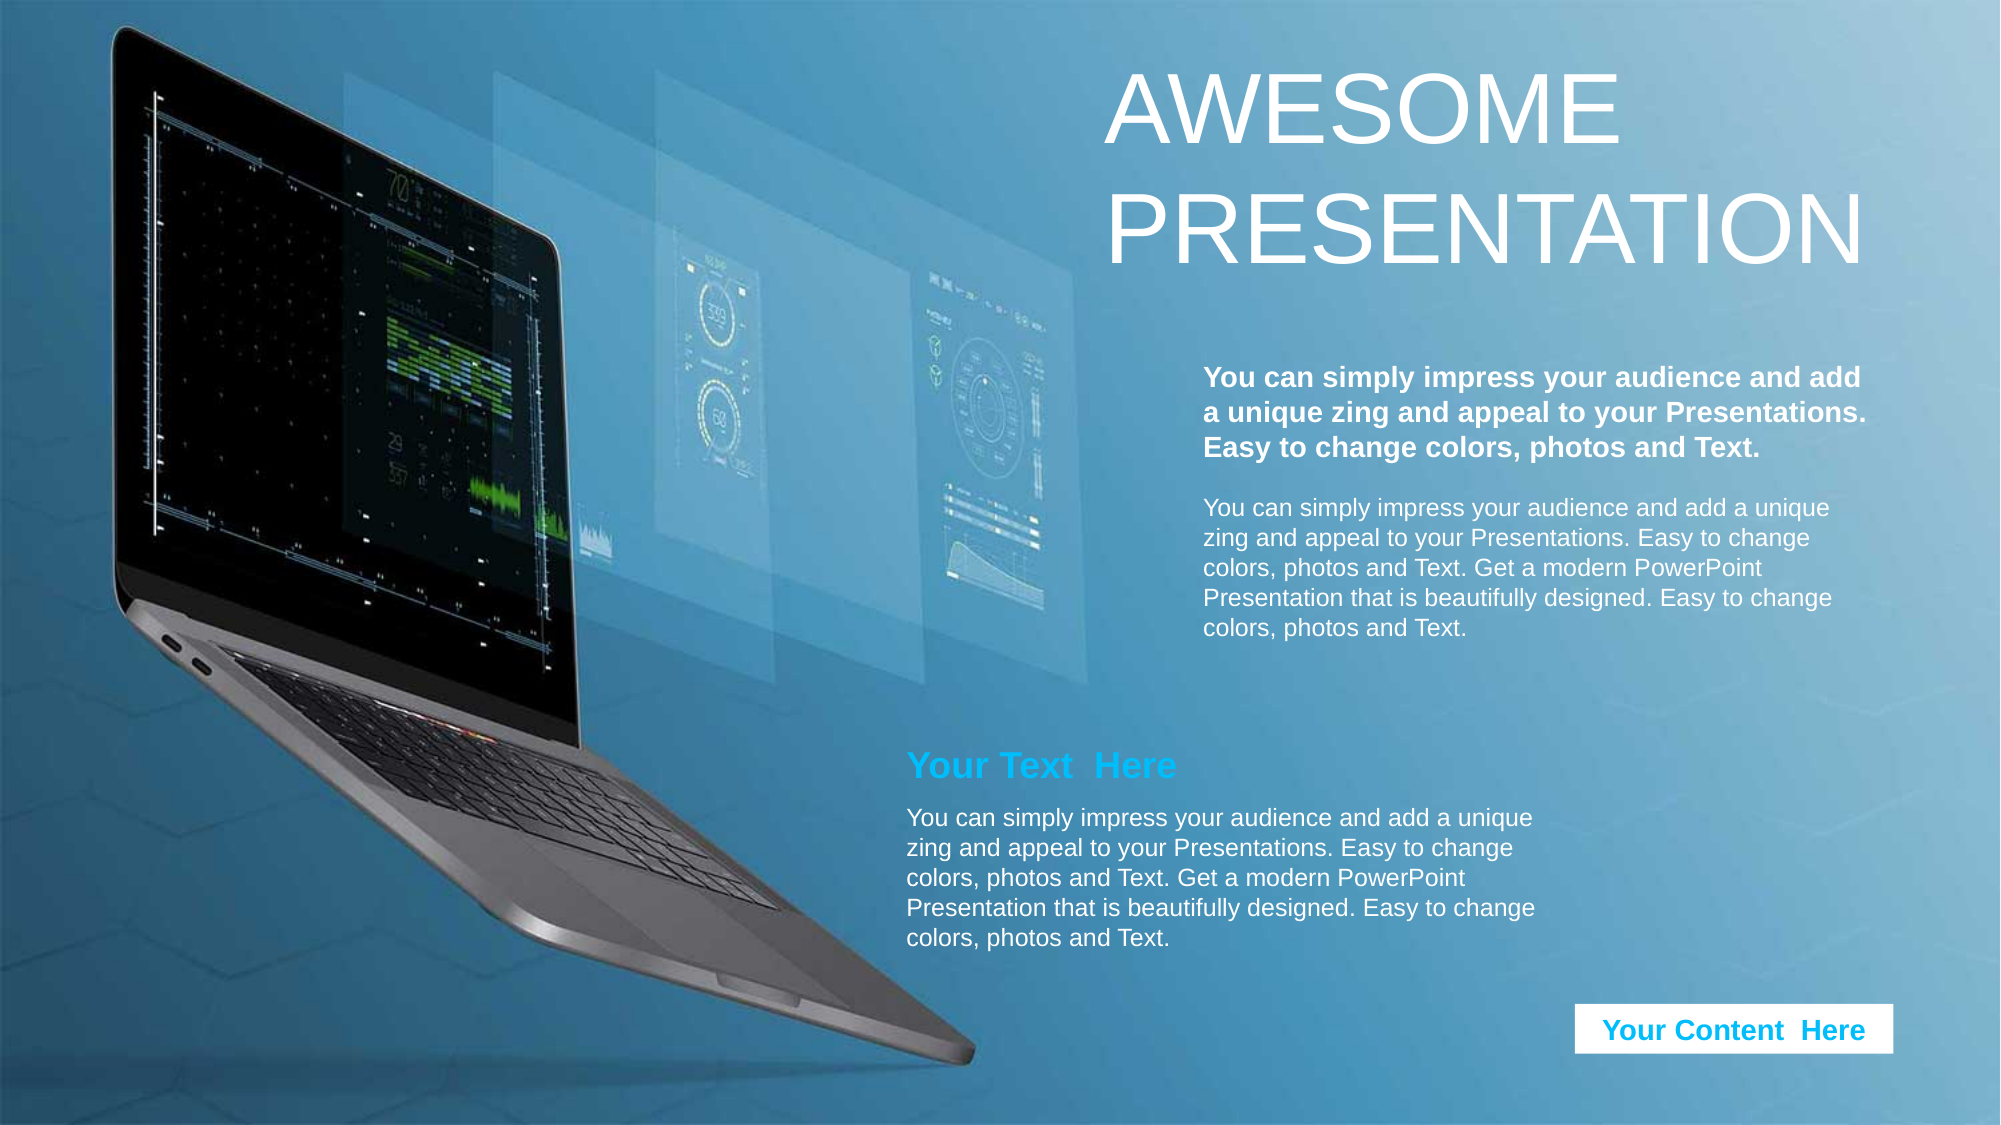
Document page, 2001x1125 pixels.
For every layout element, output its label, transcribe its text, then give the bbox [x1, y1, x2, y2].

text_box You can simply impress your audience and add a unique zing and appeal to your Presentations. Easy to change colors, photos and Text. Get a modern PowerPoint Presentation that is beautifully designed. Easy to change colors, photos and Text. [891, 794, 1575, 959]
text_box You can simply impress your audience and add a unique zing and appeal to your Presentations. Easy to change colors, photos and Text. Get a modern PowerPoint Presentation that is beautifully designed. Easy to change colors, photos and Text. [1188, 484, 1889, 649]
text_box Your Content Here [1574, 1003, 1894, 1054]
picture [0, 0, 2001, 1125]
text_box You can simply impress your audience and add a unique zing and appeal to your Presentations. Easy to change colors, photos and Text. [1188, 350, 1889, 471]
text_box AWESOME PRESENTATION [1089, 36, 1921, 291]
text_box Your Text Here [891, 734, 1575, 794]
